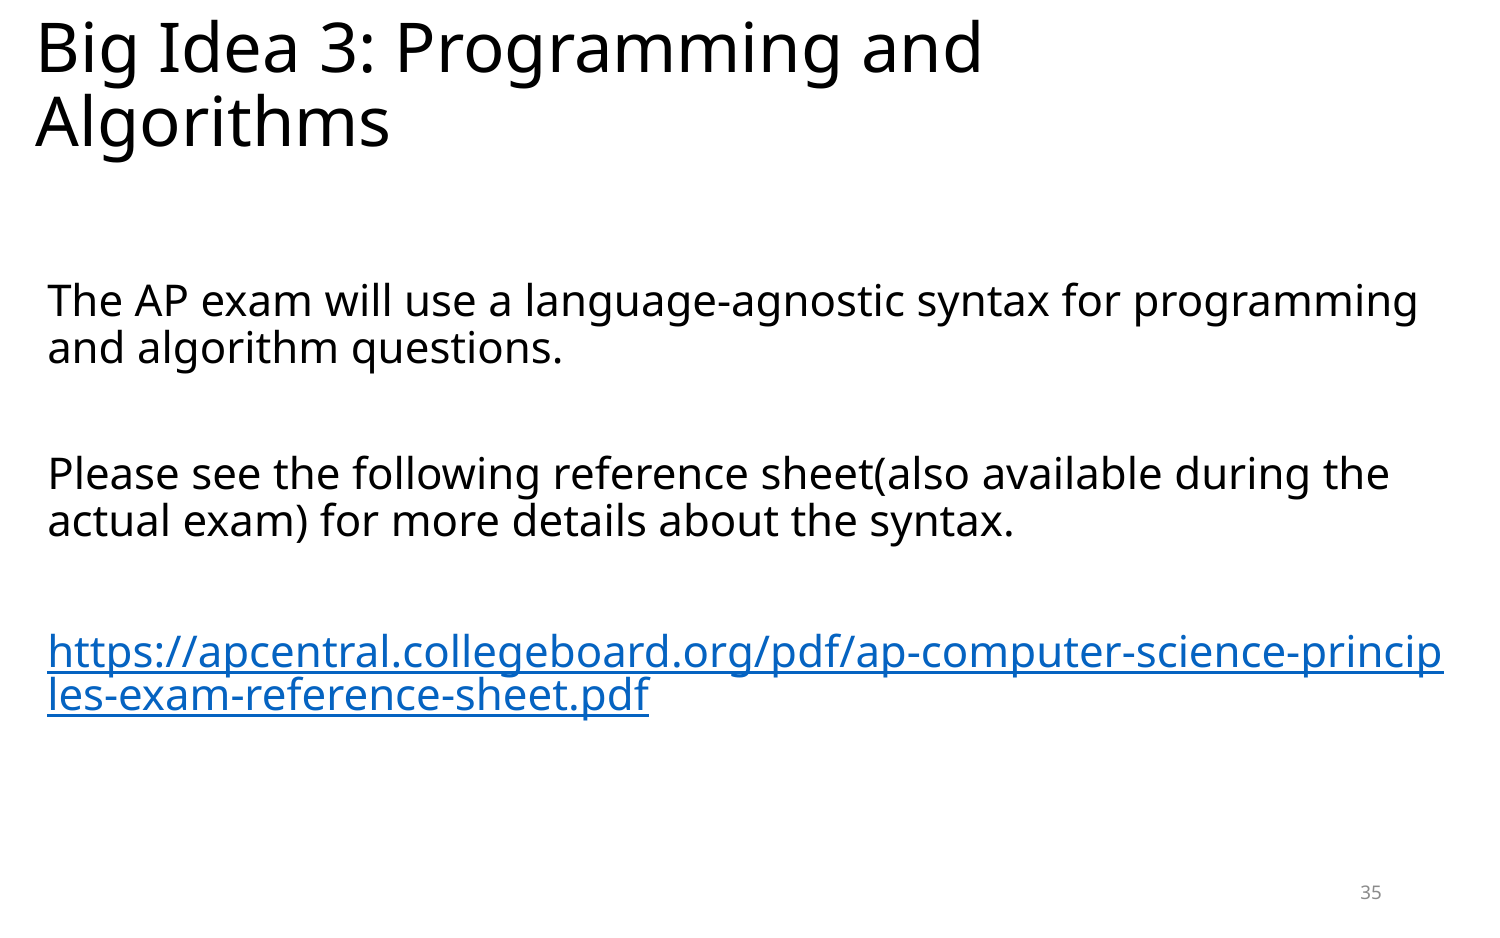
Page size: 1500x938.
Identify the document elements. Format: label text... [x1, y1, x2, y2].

slide_number 35 [1059, 868, 1397, 919]
title Big Idea 3: Programming and Algorithms [20, 18, 1315, 157]
list The AP exam will use a language-agnostic syntax for programming and algorithm questions. Please see the following reference sheet(also available during the actual exam) for more details about the syntax. https://apcentral.collegeboard.org/pdf/ap-computer-science-principles-exam-reference-sheet.pdf [32, 140, 1460, 919]
